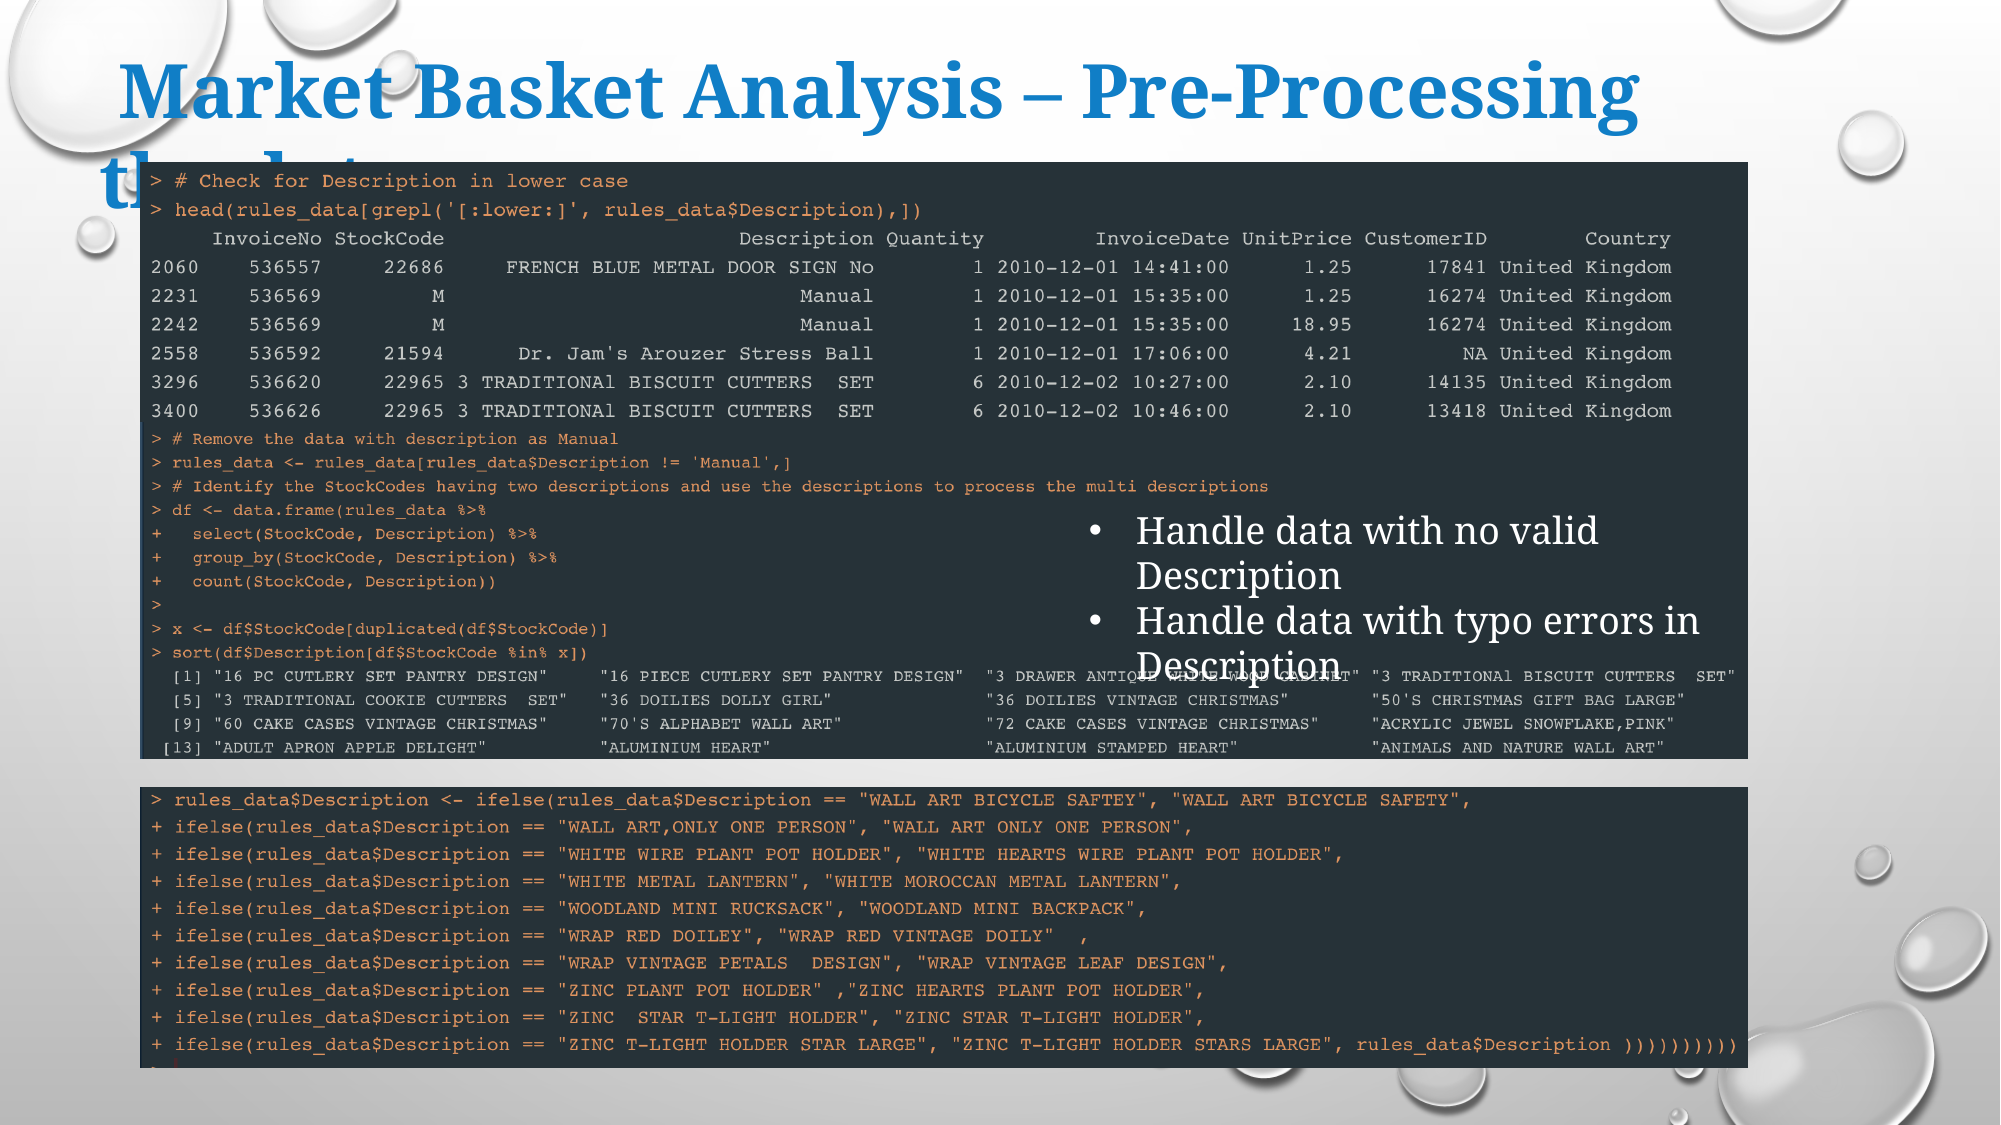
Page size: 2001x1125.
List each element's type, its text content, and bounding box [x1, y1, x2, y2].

picture [0, 0, 2000, 1125]
text_box Market Basket Analysis – Pre-Processing the data [84, 35, 1783, 231]
